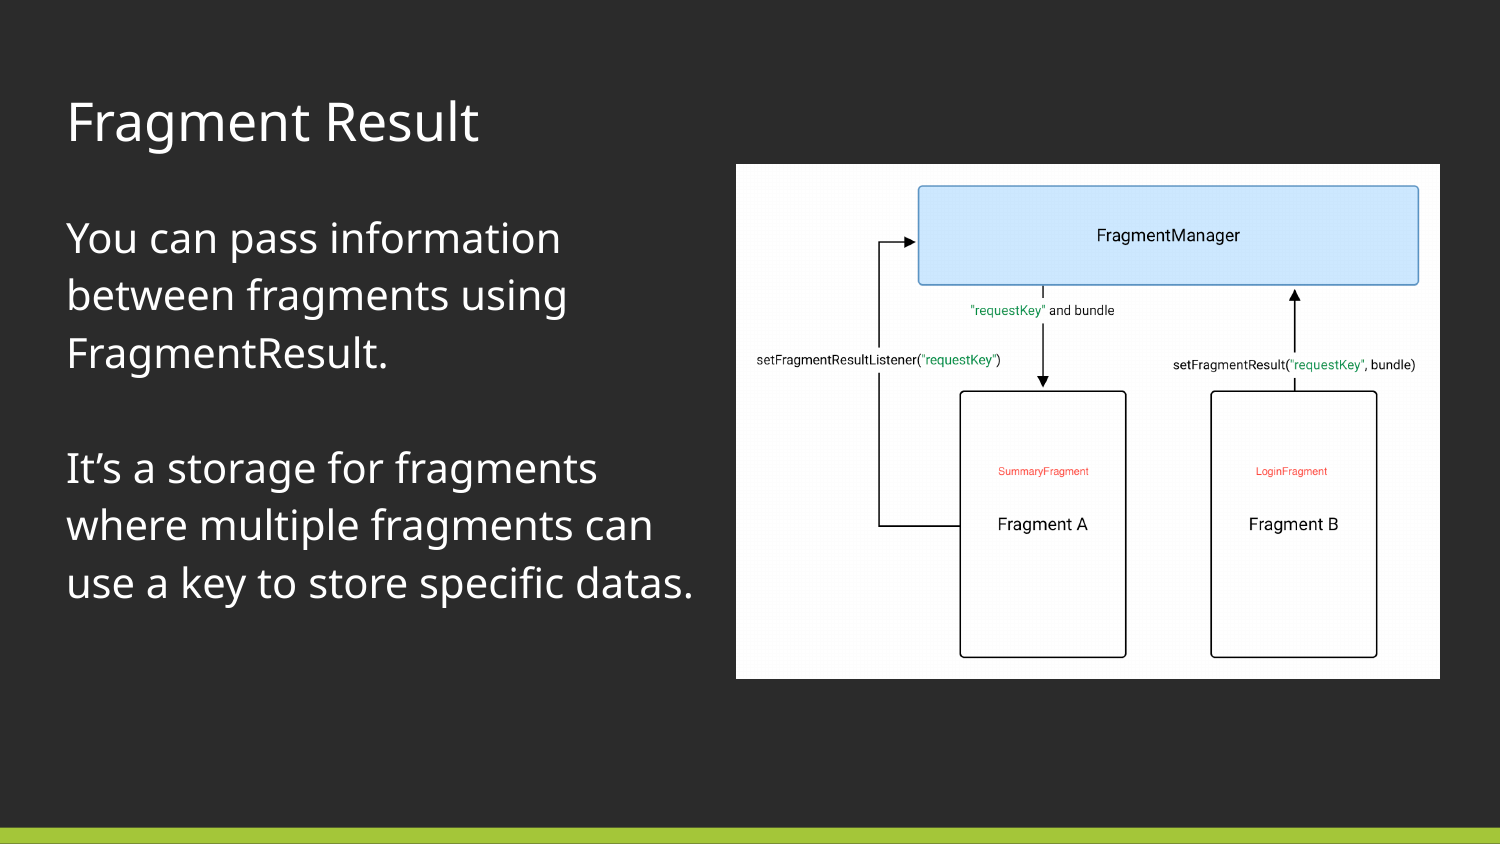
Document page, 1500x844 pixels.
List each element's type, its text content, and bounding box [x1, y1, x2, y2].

title Fragment Result [50, 72, 1450, 168]
list You can pass information between fragments using FragmentResult. It’s a storage for fragments where multiple fragments can use a key to store specific datas. [50, 188, 717, 750]
picture [735, 164, 1440, 680]
